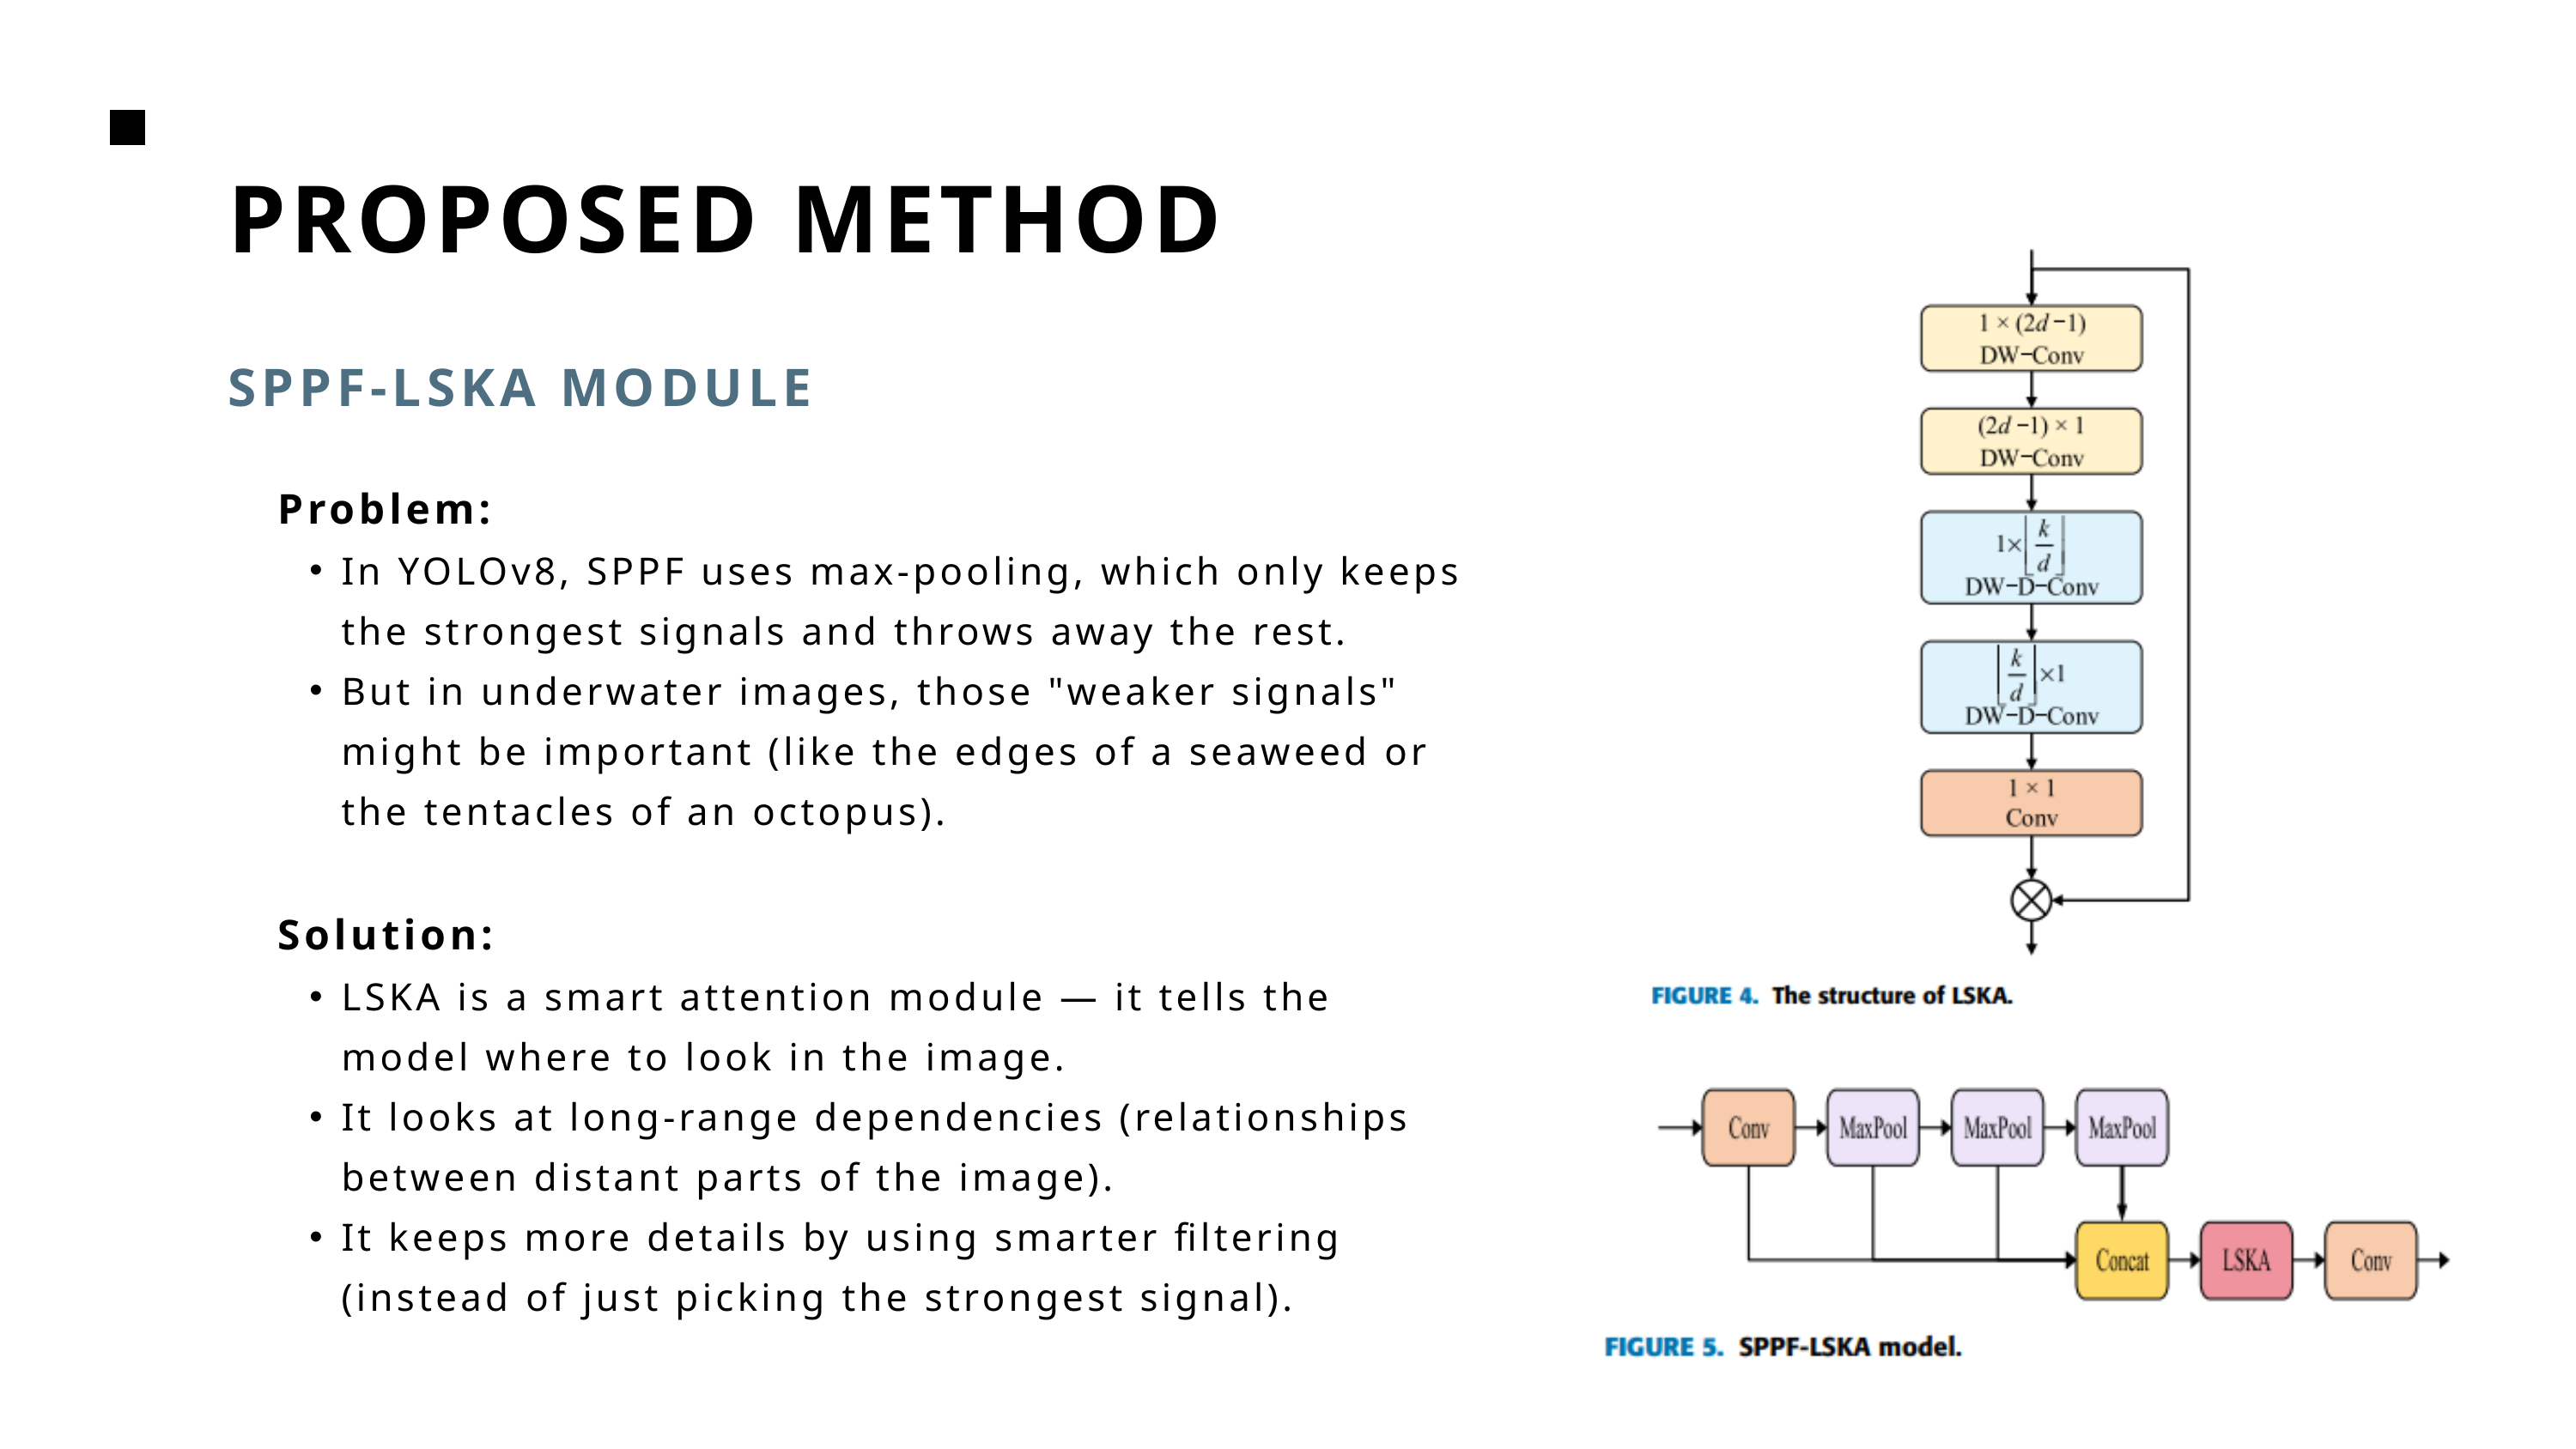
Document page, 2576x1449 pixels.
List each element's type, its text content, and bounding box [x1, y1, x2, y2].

text_box [1574, 1058, 2482, 1383]
text_box SPPF-LSKA MODULE [228, 344, 1425, 417]
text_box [109, 109, 145, 145]
text_box PROPOSED METHOD [228, 141, 1525, 402]
text_box Problem: In YOLOv8, SPPF uses max-pooling, which only keeps the strongest signals and throws away the rest. But in underwater images, those "weaker signals" might be important (like the edges of a seaweed or the tentacles of an octopus). Solution: LSKA is a smart attention module — it tells the model where to look in the image. It looks at long-range dependencies (relationships between distant parts of the image). It keeps more details by using smarter filtering (instead of just picking the strongest signal). [277, 466, 1475, 1319]
text_box [1637, 235, 2279, 1022]
